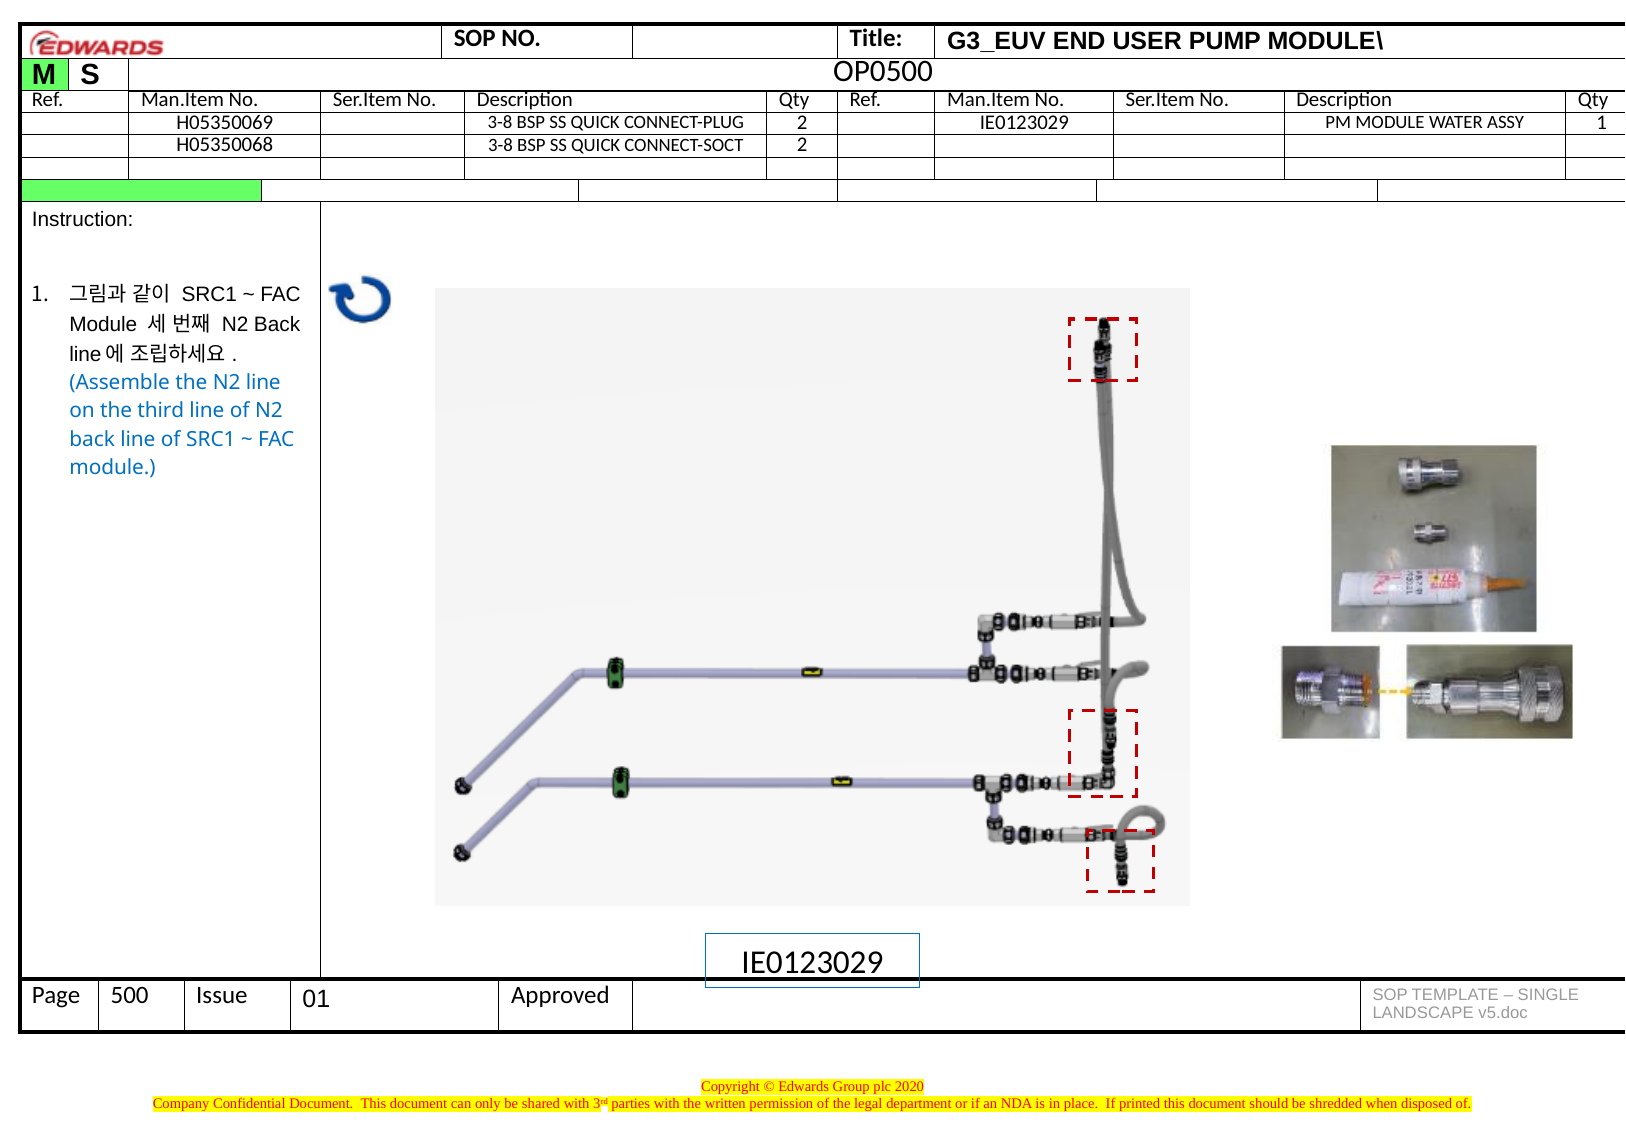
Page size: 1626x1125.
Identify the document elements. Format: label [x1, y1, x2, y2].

table_cell [321, 113, 464, 134]
table_cell [129, 113, 320, 134]
table_cell [22, 202, 320, 977]
table_cell [838, 158, 934, 179]
table_cell [129, 135, 320, 157]
picture [29, 28, 166, 58]
table_header [633, 26, 837, 58]
table_cell [633, 981, 1360, 1030]
table_cell [1114, 92, 1284, 112]
table_cell [579, 180, 837, 201]
table_cell [1566, 92, 1625, 112]
table_cell [99, 981, 184, 1030]
table_cell [499, 981, 632, 1030]
table_cell [1114, 135, 1284, 157]
table_cell [22, 91, 128, 112]
table_cell [1285, 113, 1565, 134]
table_cell [465, 92, 766, 112]
text_box [37, 1069, 1588, 1120]
table_cell [22, 158, 128, 179]
table_cell [935, 135, 1113, 157]
table_cell [767, 113, 837, 134]
table_cell [767, 92, 837, 112]
table_cell [465, 158, 766, 179]
table_cell [129, 59, 1625, 90]
picture [435, 288, 1190, 906]
table_cell [321, 135, 464, 157]
table_cell [1114, 158, 1284, 179]
table_header [442, 26, 632, 58]
table_cell [22, 180, 261, 201]
table_cell [1566, 113, 1625, 134]
table_header [935, 26, 1625, 58]
table_cell [838, 180, 1096, 201]
table_cell [935, 158, 1113, 179]
picture [1272, 444, 1576, 742]
table_cell [129, 92, 320, 112]
table_cell [262, 180, 578, 201]
table_cell [69, 59, 128, 90]
table_cell [185, 981, 290, 1030]
table_cell [1378, 180, 1625, 201]
table_cell [129, 158, 320, 179]
table_cell [1285, 135, 1565, 157]
text_box [705, 933, 920, 988]
table_cell [838, 92, 934, 112]
table_cell [1097, 180, 1377, 201]
table_cell [767, 158, 837, 179]
table_cell [321, 92, 464, 112]
table_cell [1566, 135, 1625, 157]
table_cell [1114, 113, 1284, 134]
table_cell [321, 158, 464, 179]
table_cell [22, 59, 68, 90]
table_cell [291, 981, 498, 1030]
table_cell [935, 113, 1113, 134]
table_cell [935, 92, 1113, 112]
table_cell [1566, 158, 1625, 179]
table_cell [1285, 158, 1565, 179]
table_cell [22, 135, 128, 157]
table_cell [767, 135, 837, 157]
table_cell [838, 113, 934, 134]
table_cell [1361, 981, 1625, 1030]
table_cell [838, 135, 934, 157]
table_cell [321, 202, 1625, 977]
table_cell [22, 981, 98, 1030]
table_cell [465, 135, 766, 157]
table_cell [465, 113, 766, 134]
table_cell [22, 113, 128, 134]
table_cell [1285, 92, 1565, 112]
table_header [22, 26, 441, 58]
picture [328, 273, 394, 325]
table_header [838, 26, 934, 58]
